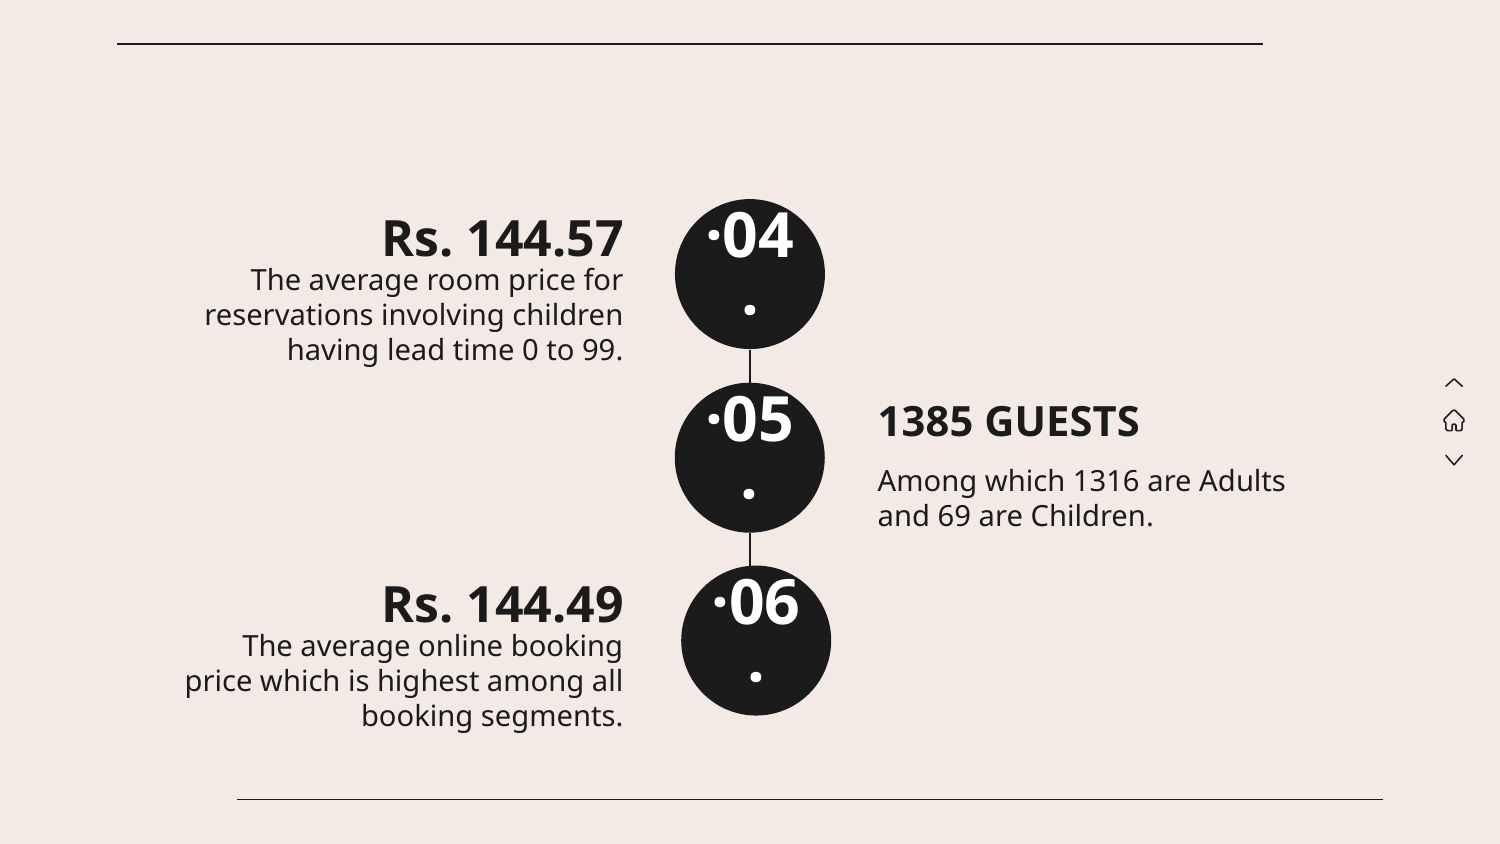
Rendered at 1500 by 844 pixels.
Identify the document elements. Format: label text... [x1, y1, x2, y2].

subtitle Rs. 144.57 [183, 198, 624, 275]
subtitle 1385 GUESTS [877, 381, 1318, 458]
text_box [1444, 410, 1464, 431]
text_box ·06· [681, 565, 832, 716]
text_box ·04· [674, 199, 825, 350]
text_box [1435, 402, 1473, 439]
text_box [713, 227, 787, 319]
text_box ·05· [674, 382, 825, 533]
subtitle Among which 1316 are Adults and 69 are Children. [877, 458, 1318, 536]
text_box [713, 421, 787, 495]
subtitle The average room price for reservations involving children having lead time 0 to 99. [183, 275, 624, 353]
subtitle Rs. 144.49 [183, 564, 624, 641]
subtitle The average online booking price which is highest among all booking segments. [183, 641, 624, 719]
